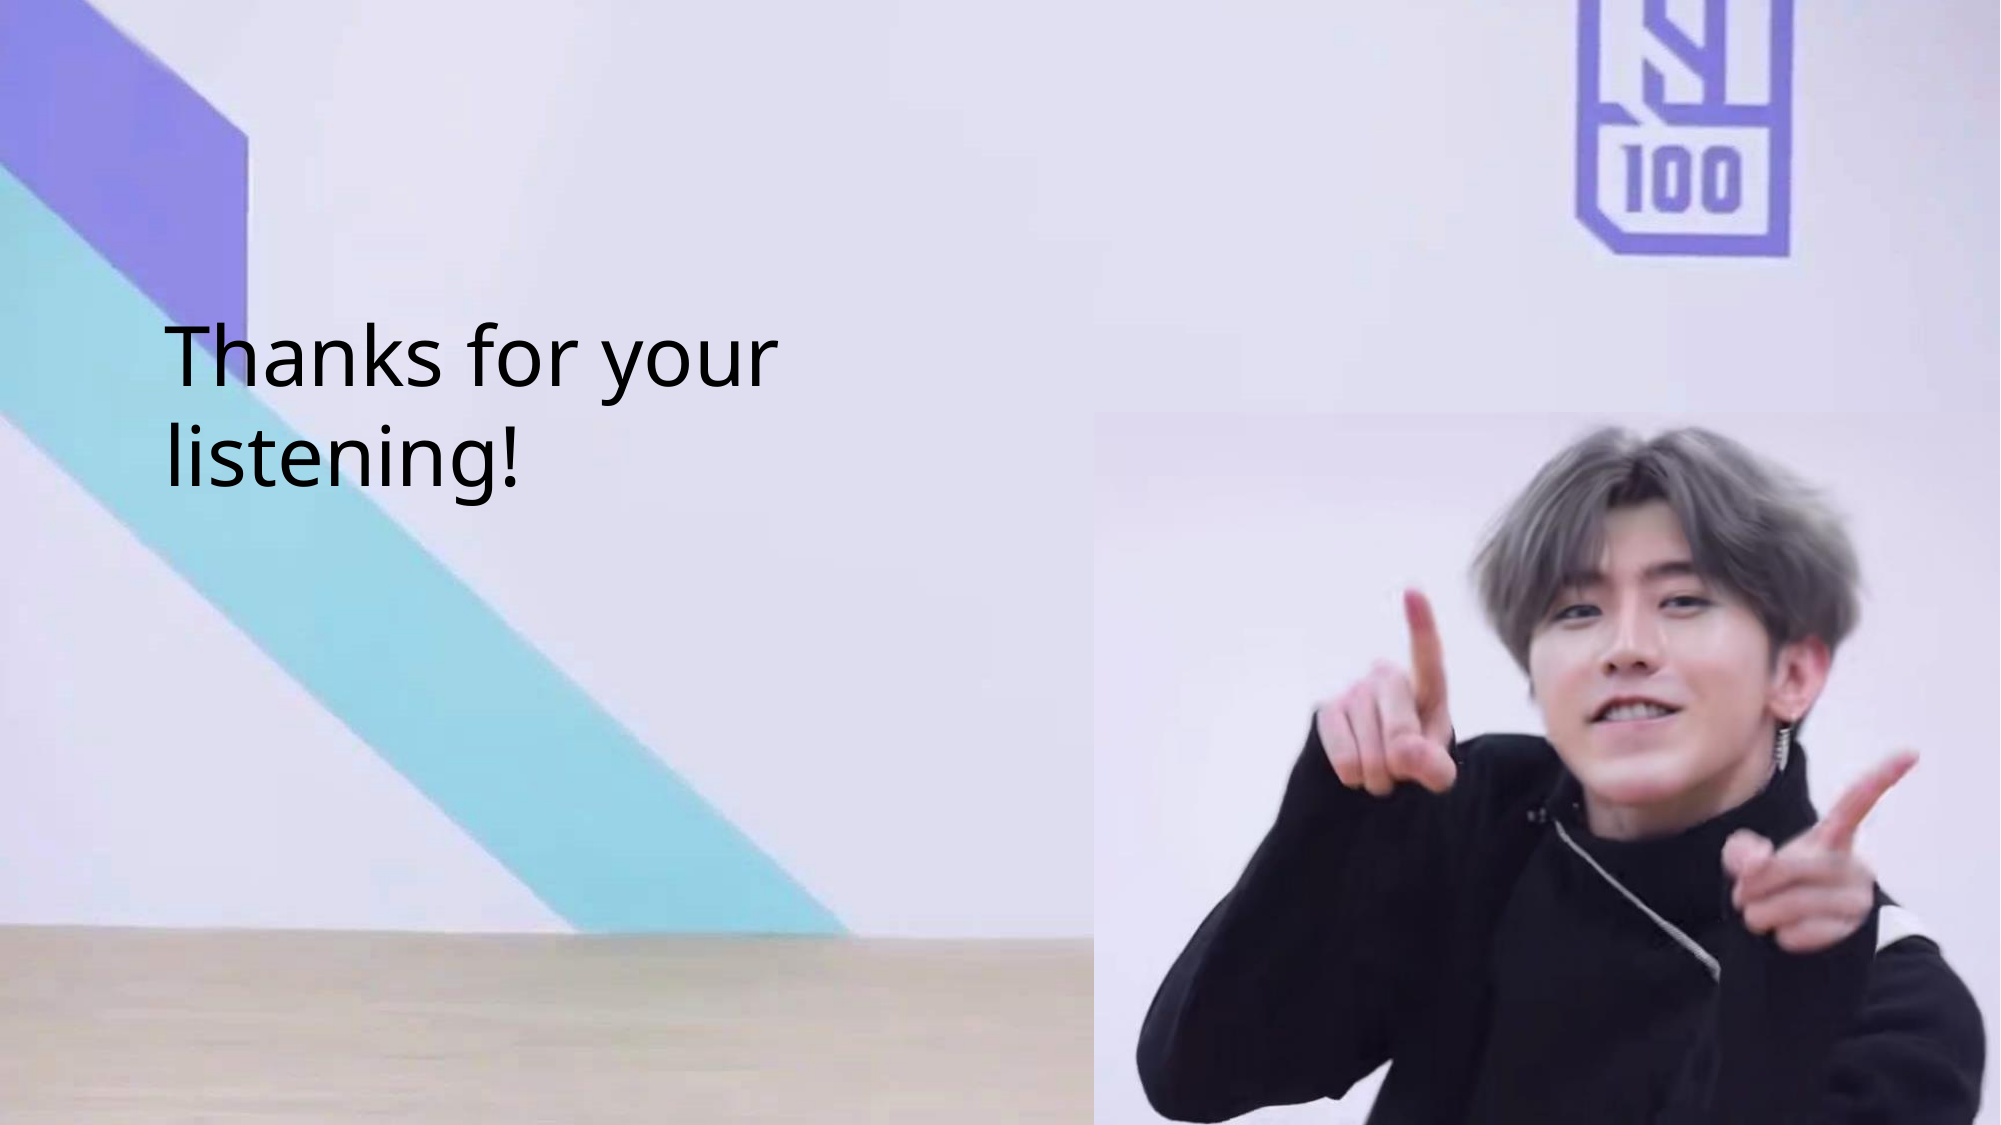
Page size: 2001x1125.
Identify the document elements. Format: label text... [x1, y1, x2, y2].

text_box Thanks for your listening! [149, 296, 1081, 511]
picture [0, 0, 2001, 1125]
